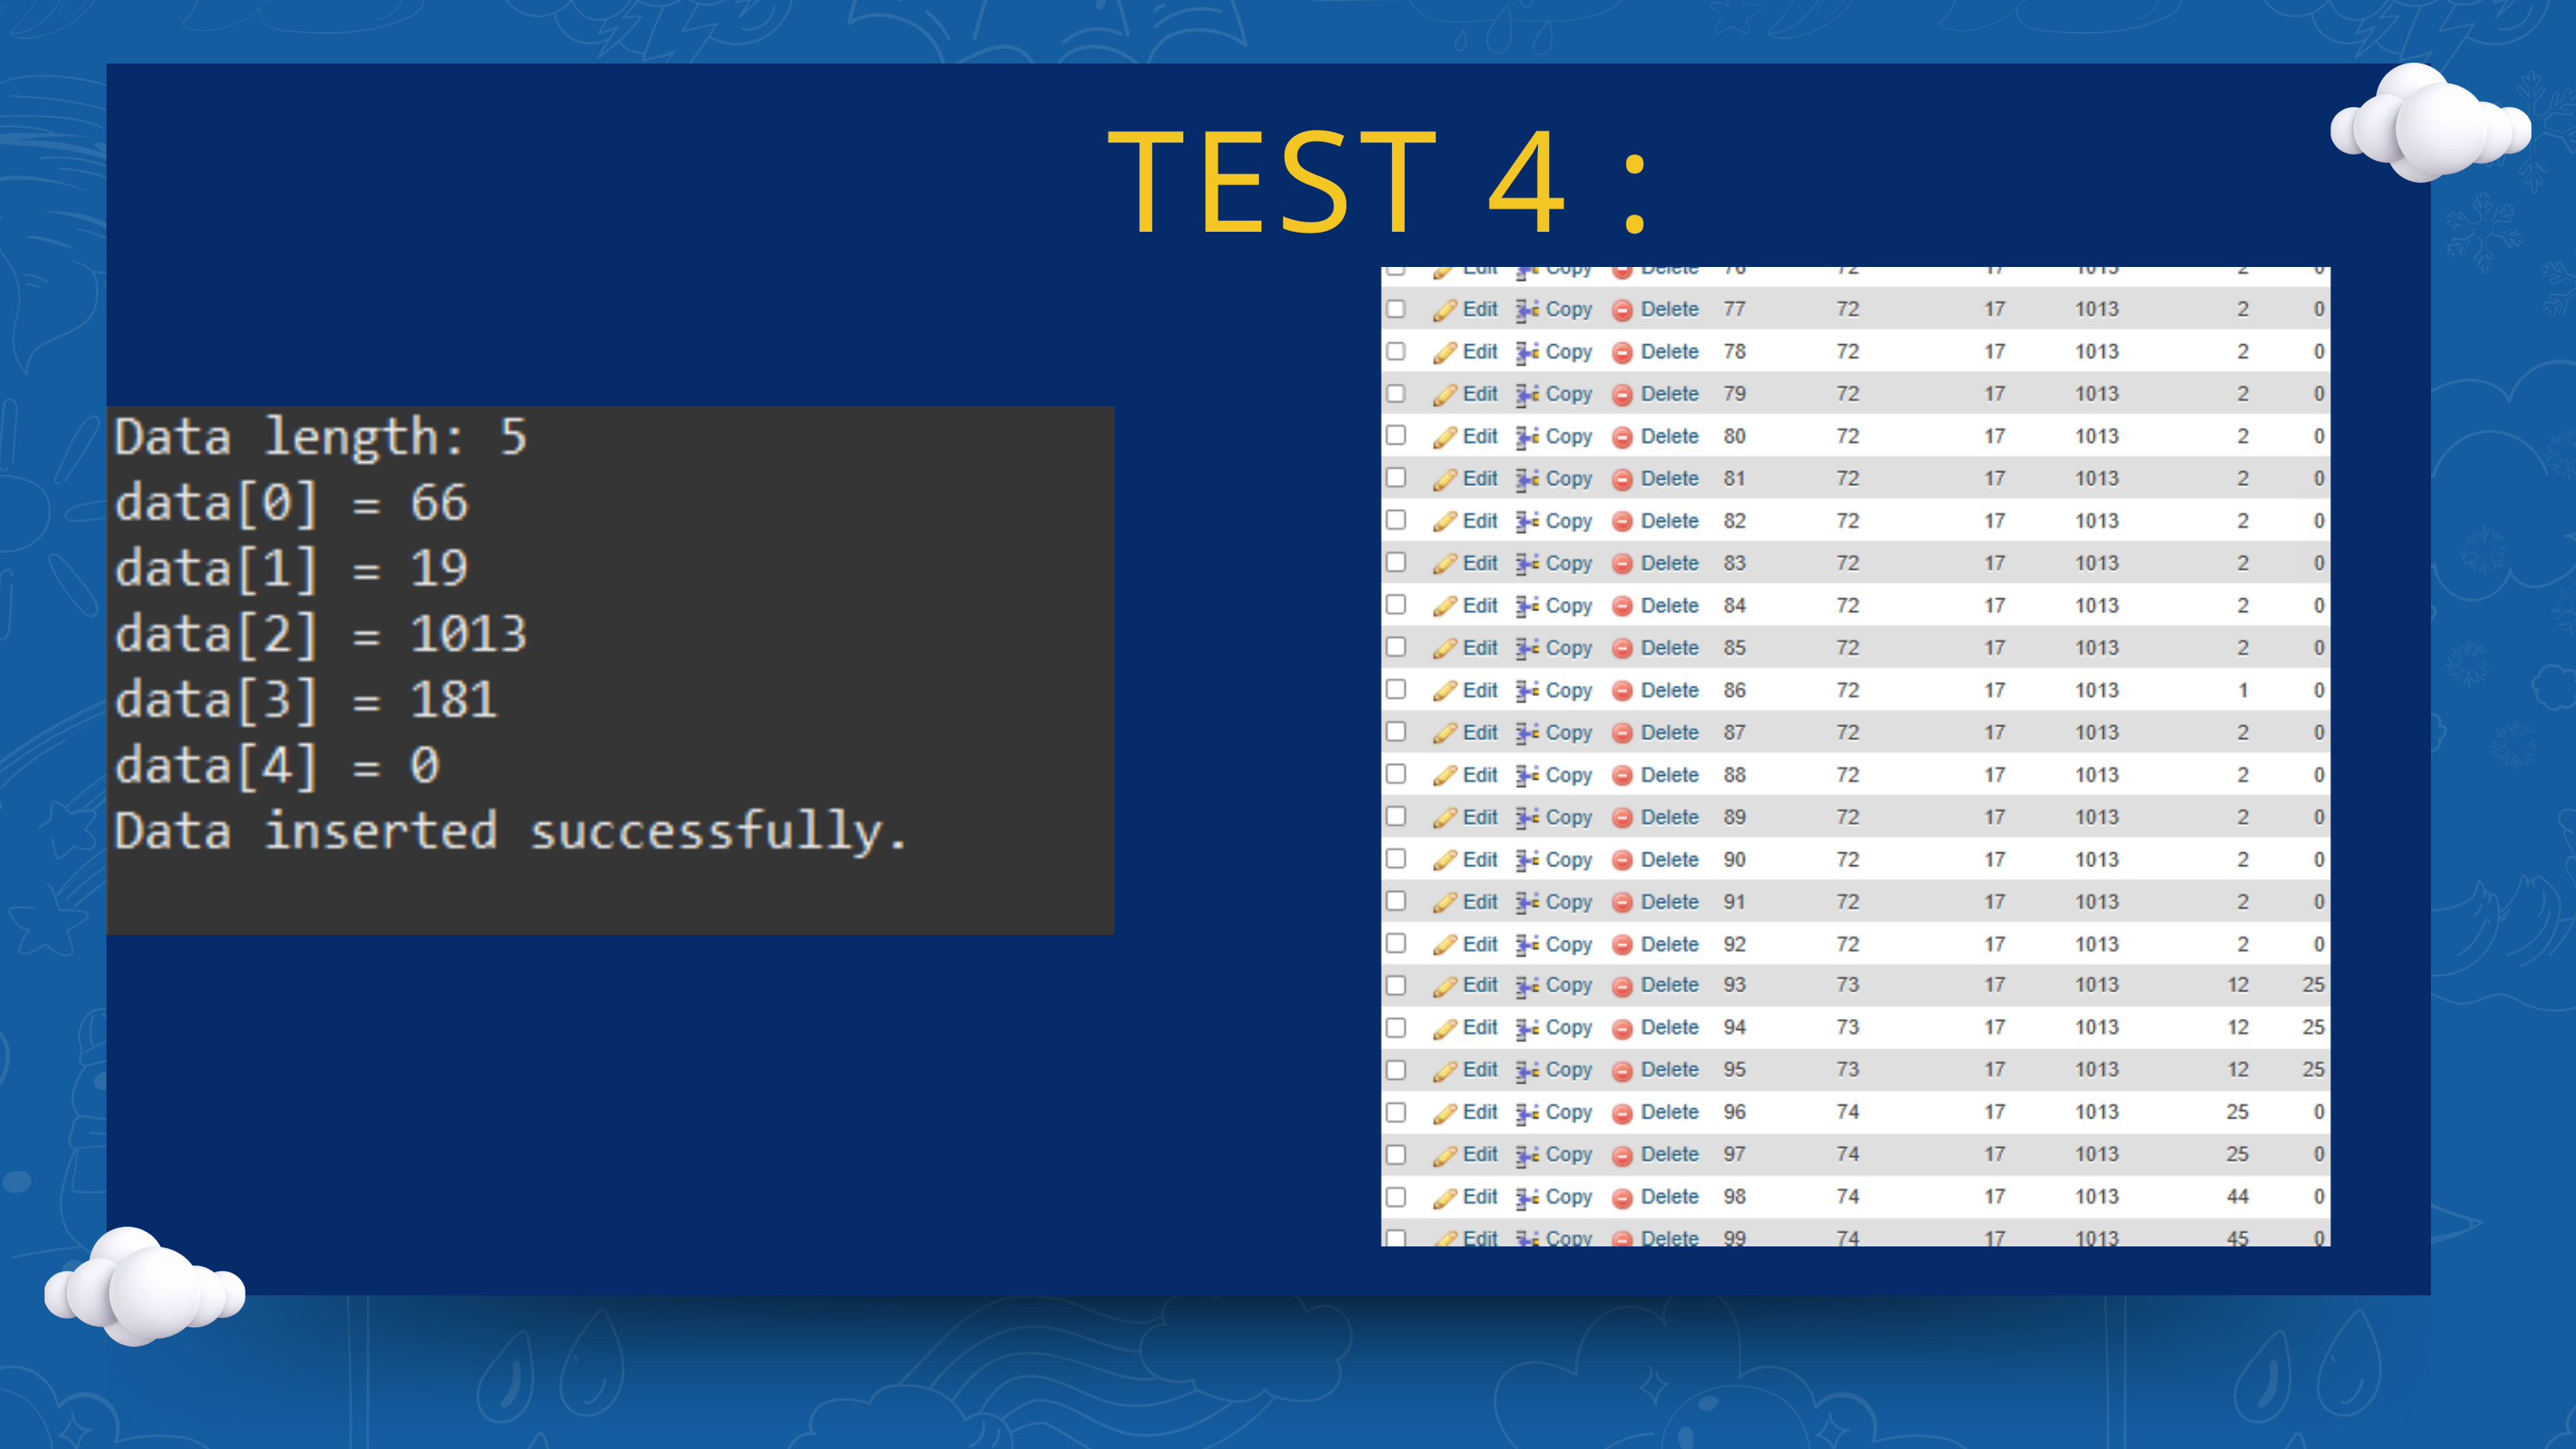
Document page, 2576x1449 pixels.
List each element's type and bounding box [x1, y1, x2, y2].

text_box [0, 0, 2576, 1449]
text_box [106, 63, 2432, 1441]
